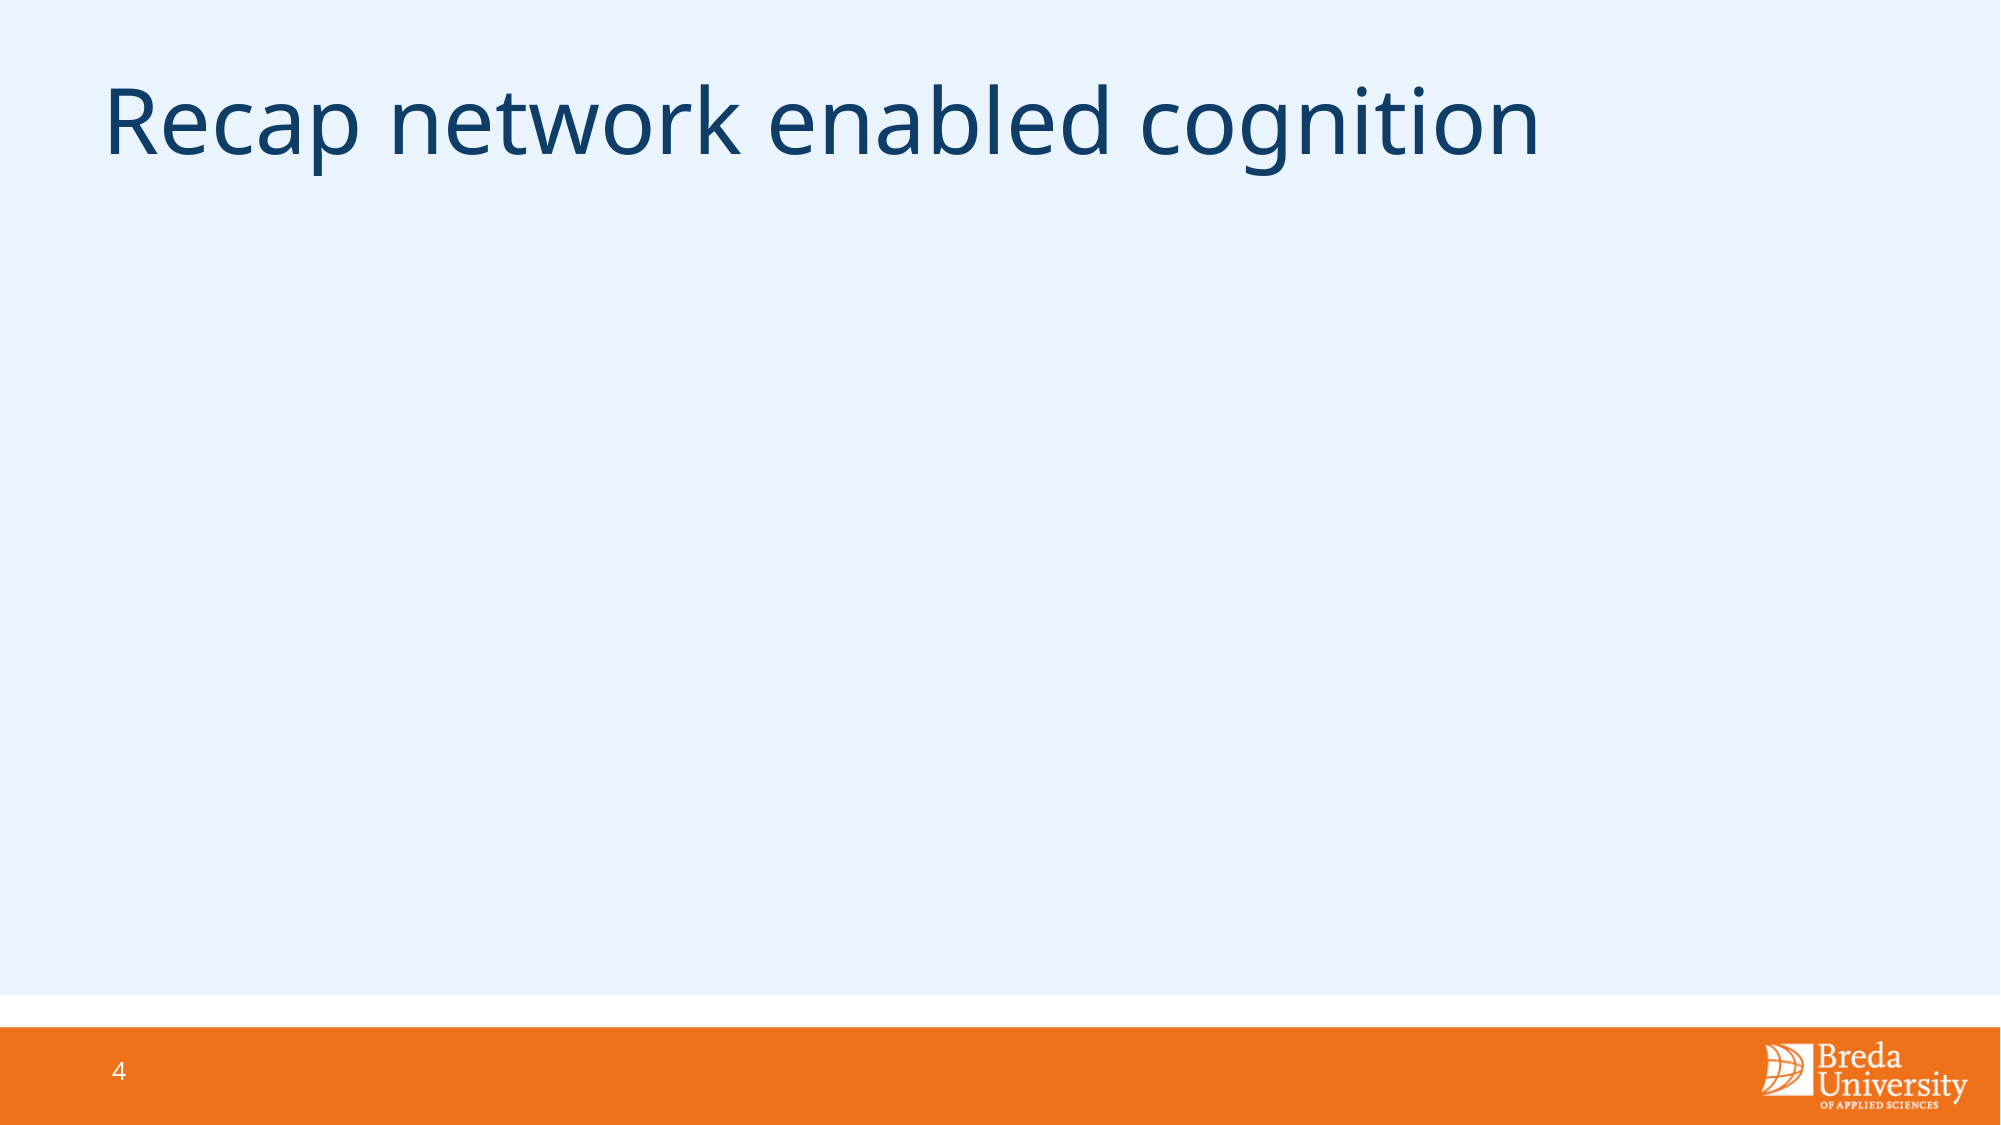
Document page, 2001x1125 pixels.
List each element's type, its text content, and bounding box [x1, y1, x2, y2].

picture [0, 0, 2001, 1125]
title Recap network enabled cognition [88, 67, 1917, 210]
slide_number 4 [97, 1042, 198, 1103]
